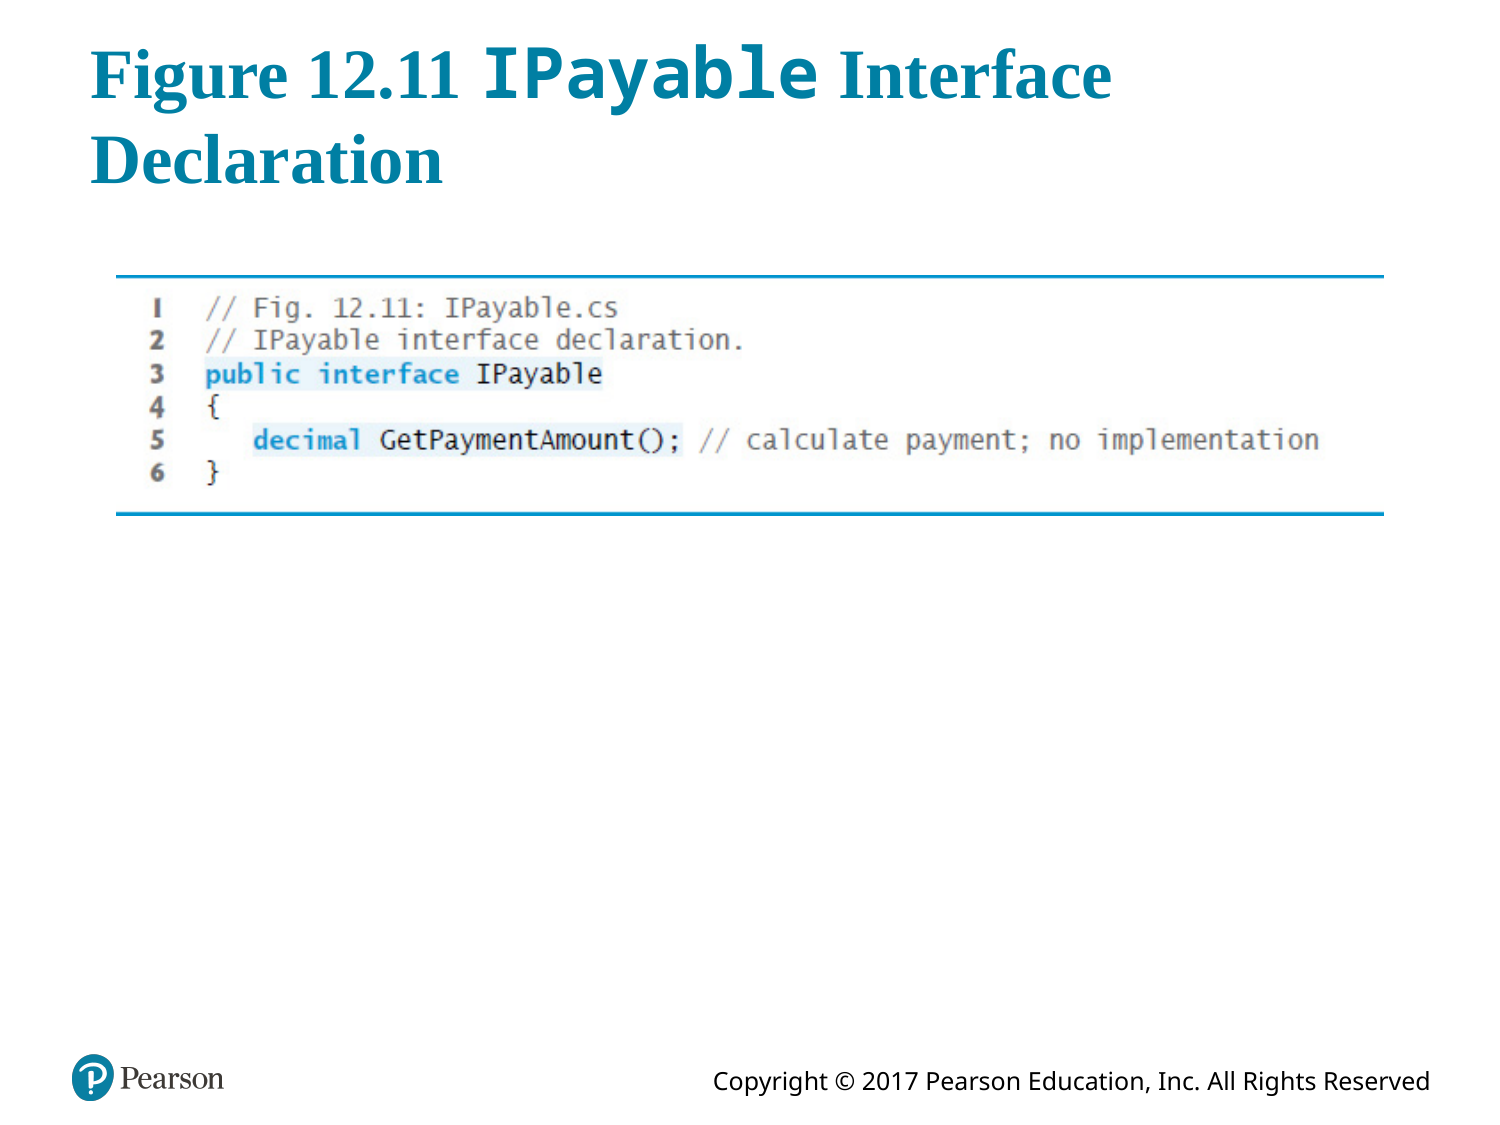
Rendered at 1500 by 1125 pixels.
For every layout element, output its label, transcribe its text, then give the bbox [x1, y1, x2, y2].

picture [72, 1054, 88, 1070]
picture [116, 278, 1384, 512]
picture [80, 1063, 106, 1088]
title Figure 12.11 IPayable Interface Declaration [75, 37, 1425, 213]
picture [98, 1054, 224, 1101]
picture [72, 1087, 83, 1101]
